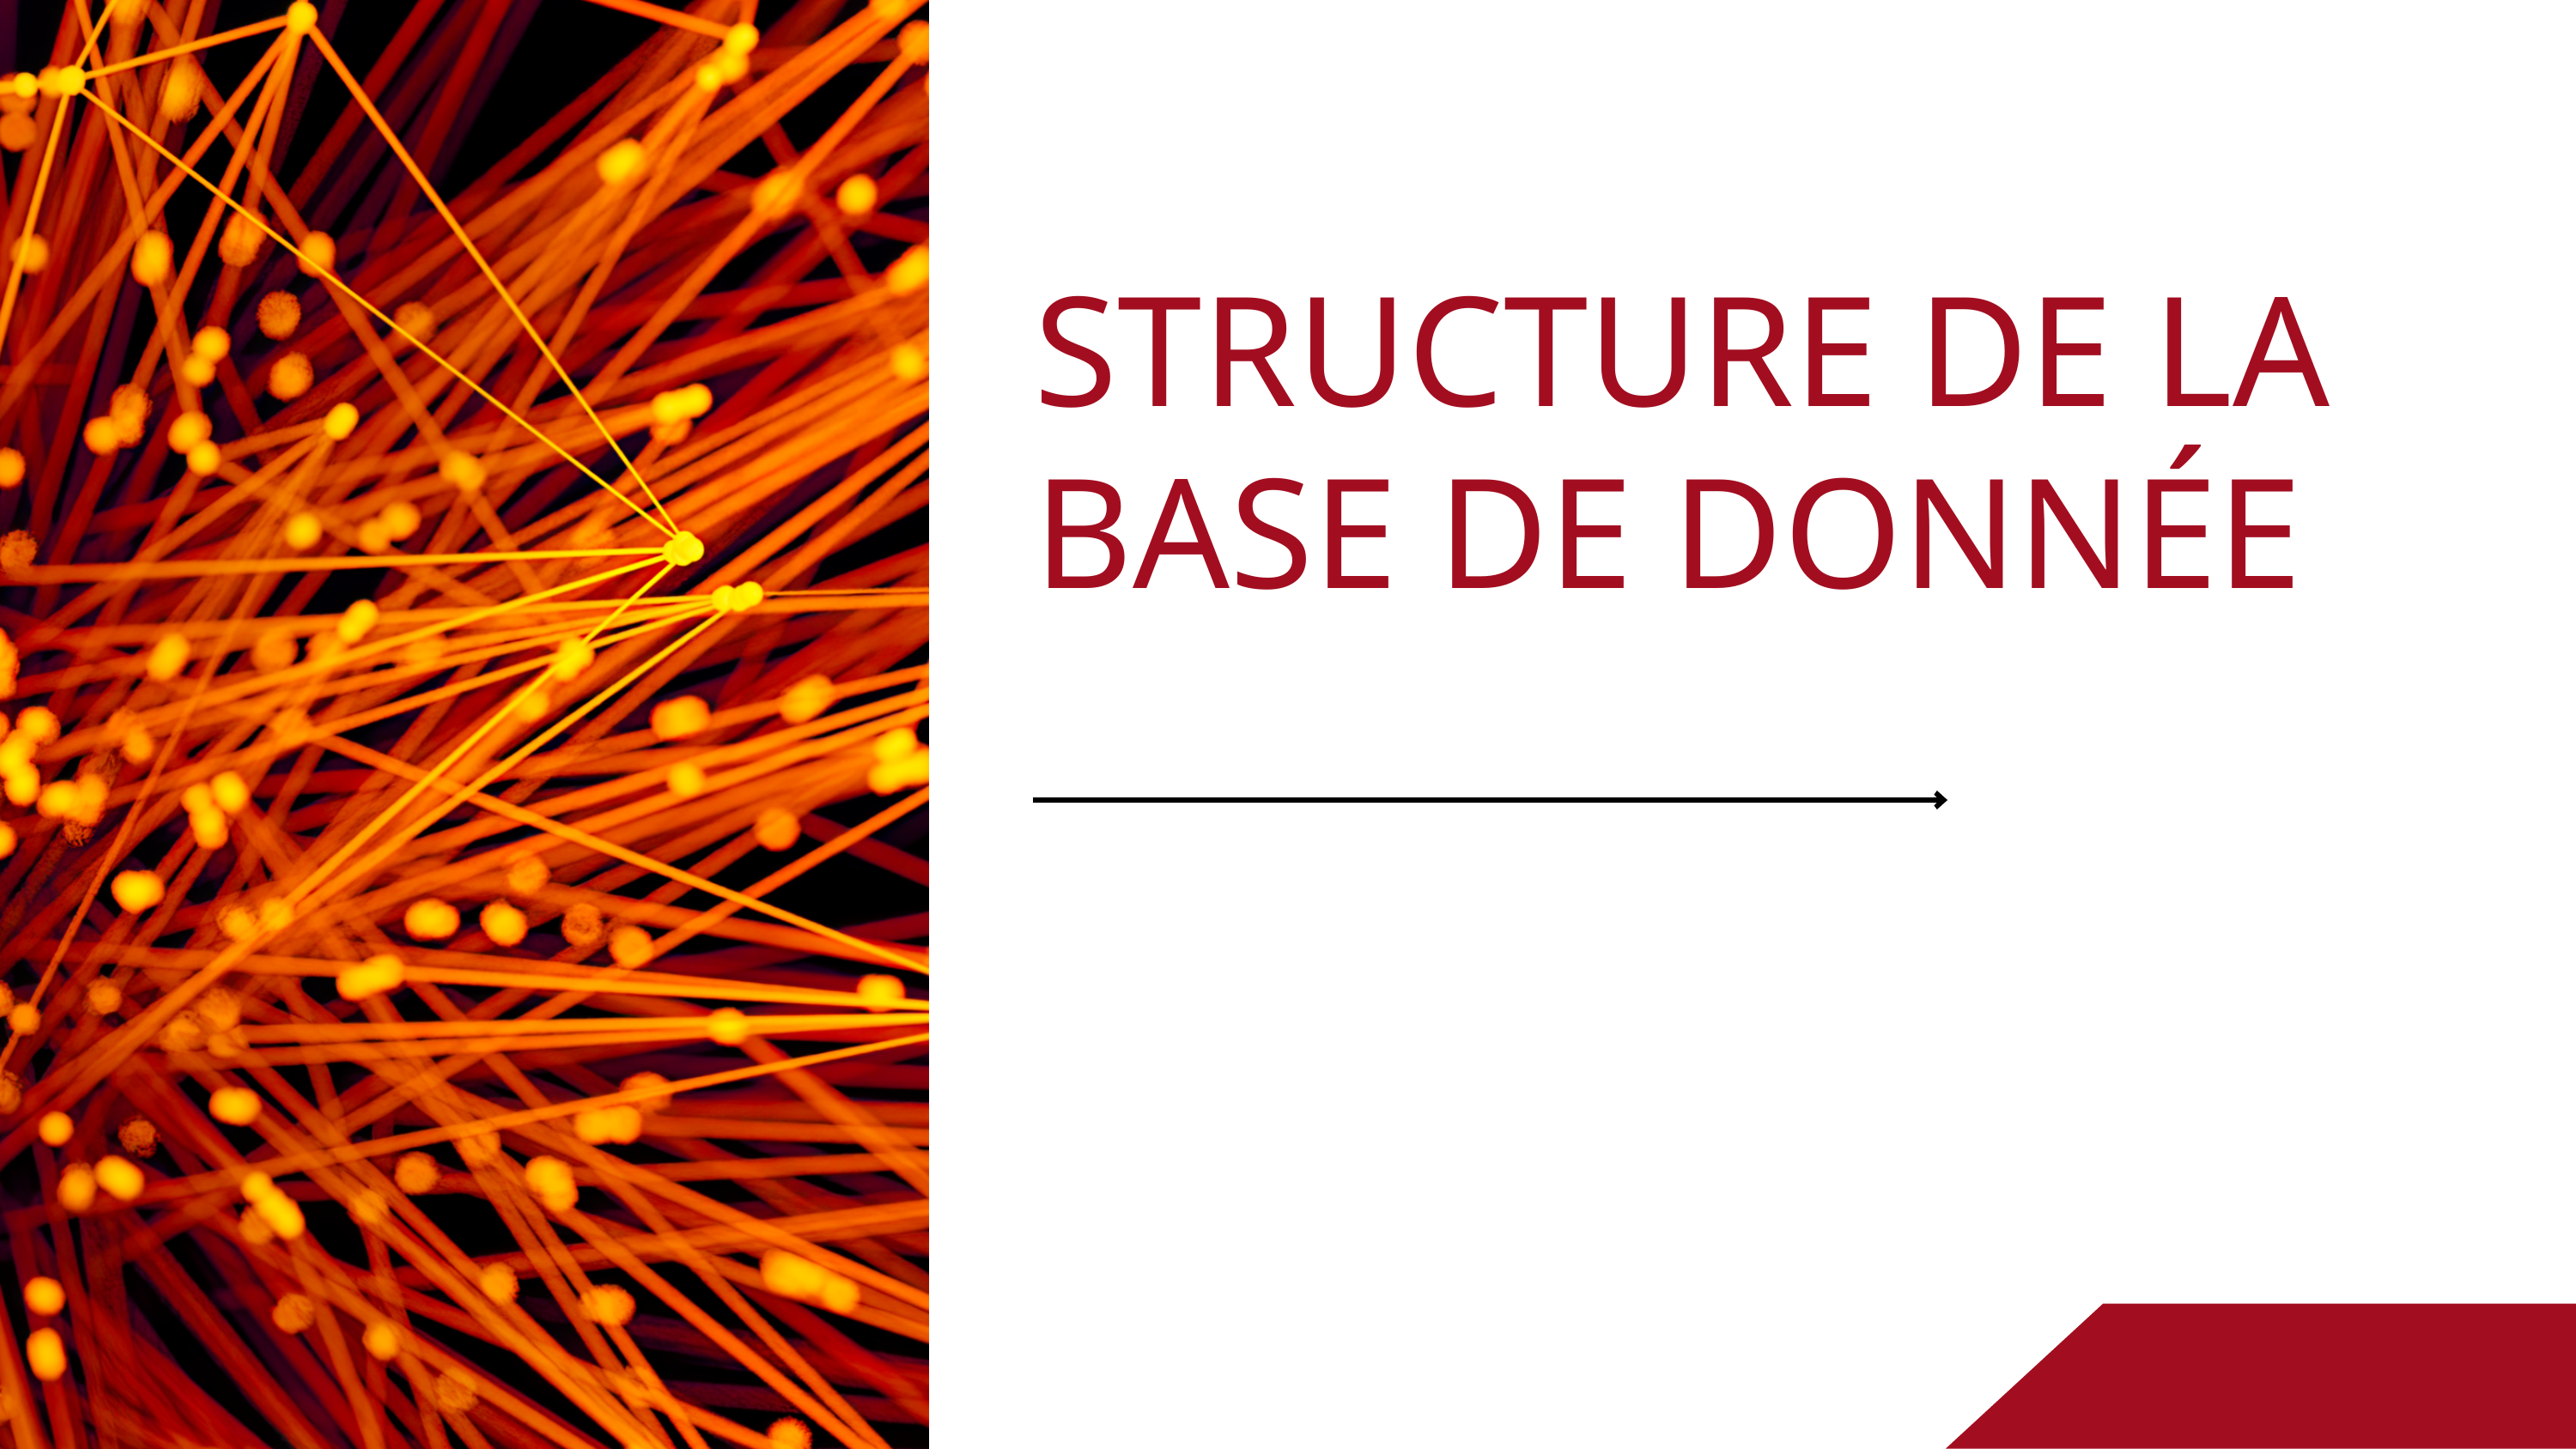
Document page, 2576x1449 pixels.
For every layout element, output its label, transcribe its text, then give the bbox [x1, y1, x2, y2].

text_box STRUCTURE DE LA BASE DE DONNÉE [1034, 253, 2398, 620]
text_box [1033, 793, 1948, 807]
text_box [1945, 1303, 2576, 1449]
text_box [0, 0, 930, 1449]
